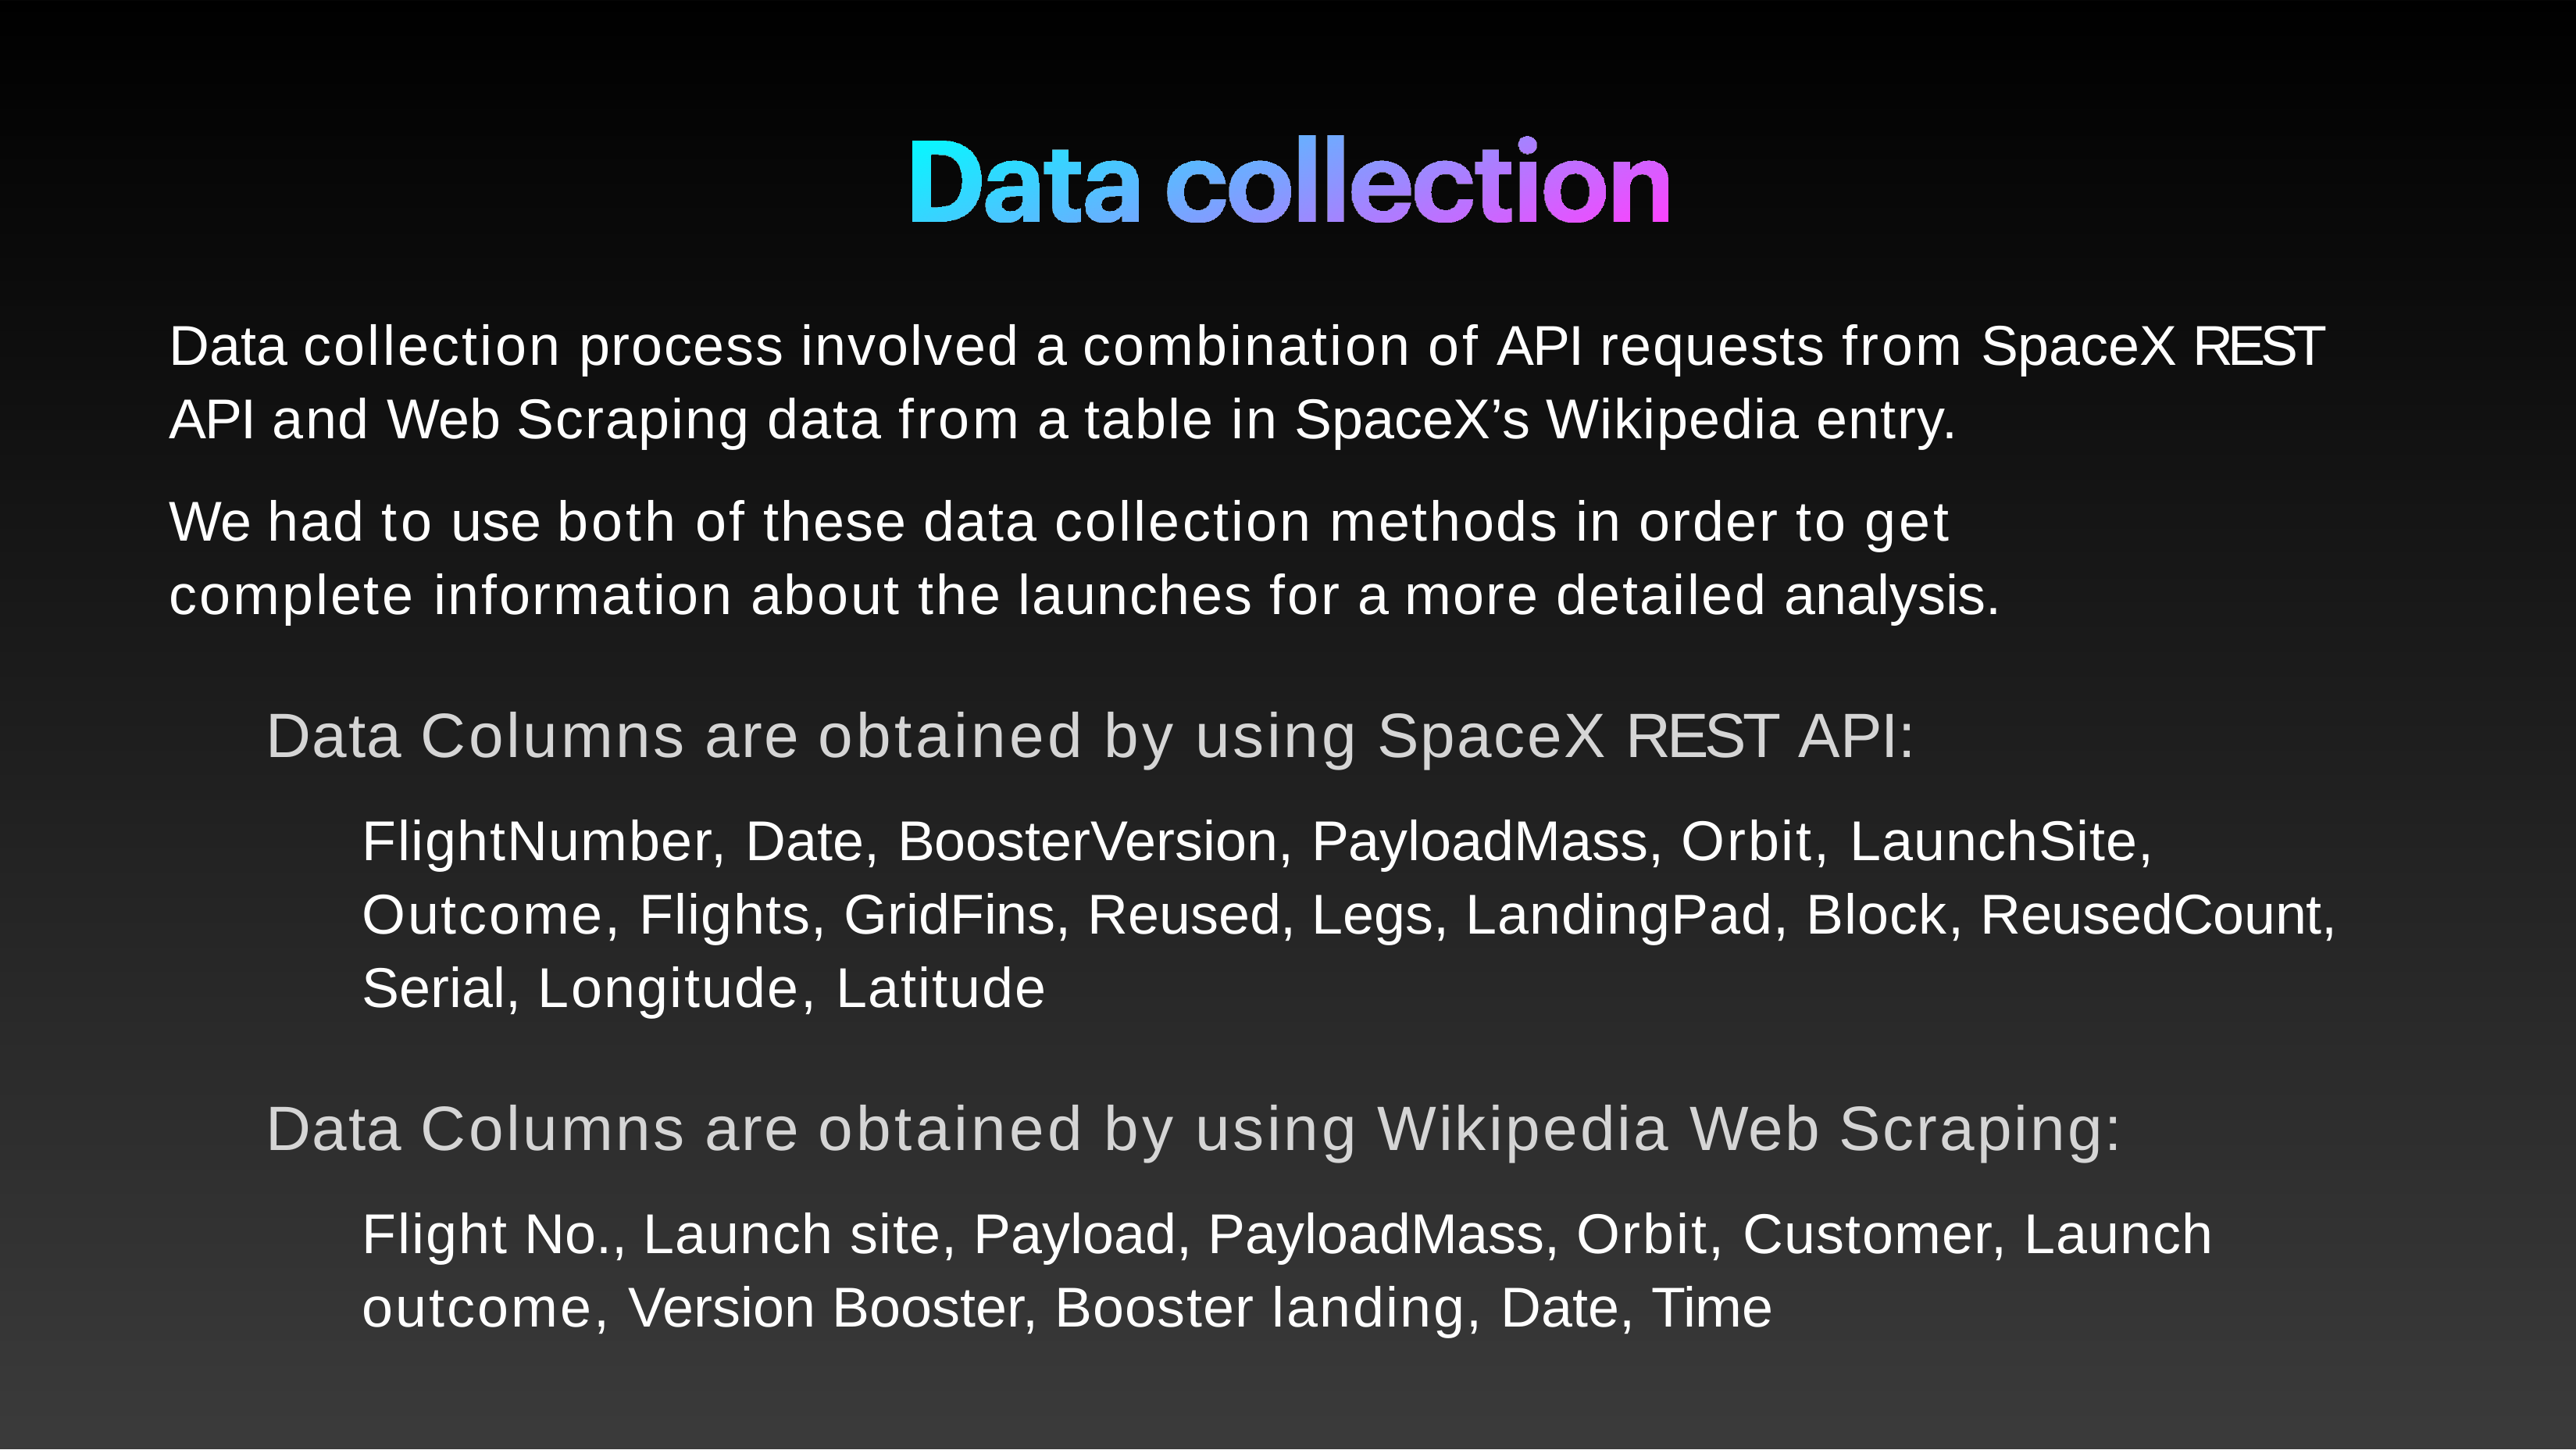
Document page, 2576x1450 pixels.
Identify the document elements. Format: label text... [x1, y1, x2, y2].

text_box We had to use both of these data collection methods in order to get complete information about the launches for a more detailed analysis. Data Columns are obtained by using SpaceX REST API: FlightNumber, Date, BoosterVersion, PayloadMass, Orbit, LaunchSite, Outcome, Flights, GridFins, Reused, Legs, LandingPad, Block, ReusedCount, Serial, Longitude, Latitude Data Columns are obtained by using Wikipedia Web Scraping: Flight No., Launch site, Payload, PayloadMass, Orbit, Customer, Launch outcome, Version Booster, Booster landing, Date, Time [167, 477, 2359, 1338]
picture [0, 0, 2576, 1449]
title Data collection process involved a combination of API requests from SpaceX REST API and Web Scraping data from a table in SpaceX’s Wikipedia entry. [167, 301, 2326, 477]
